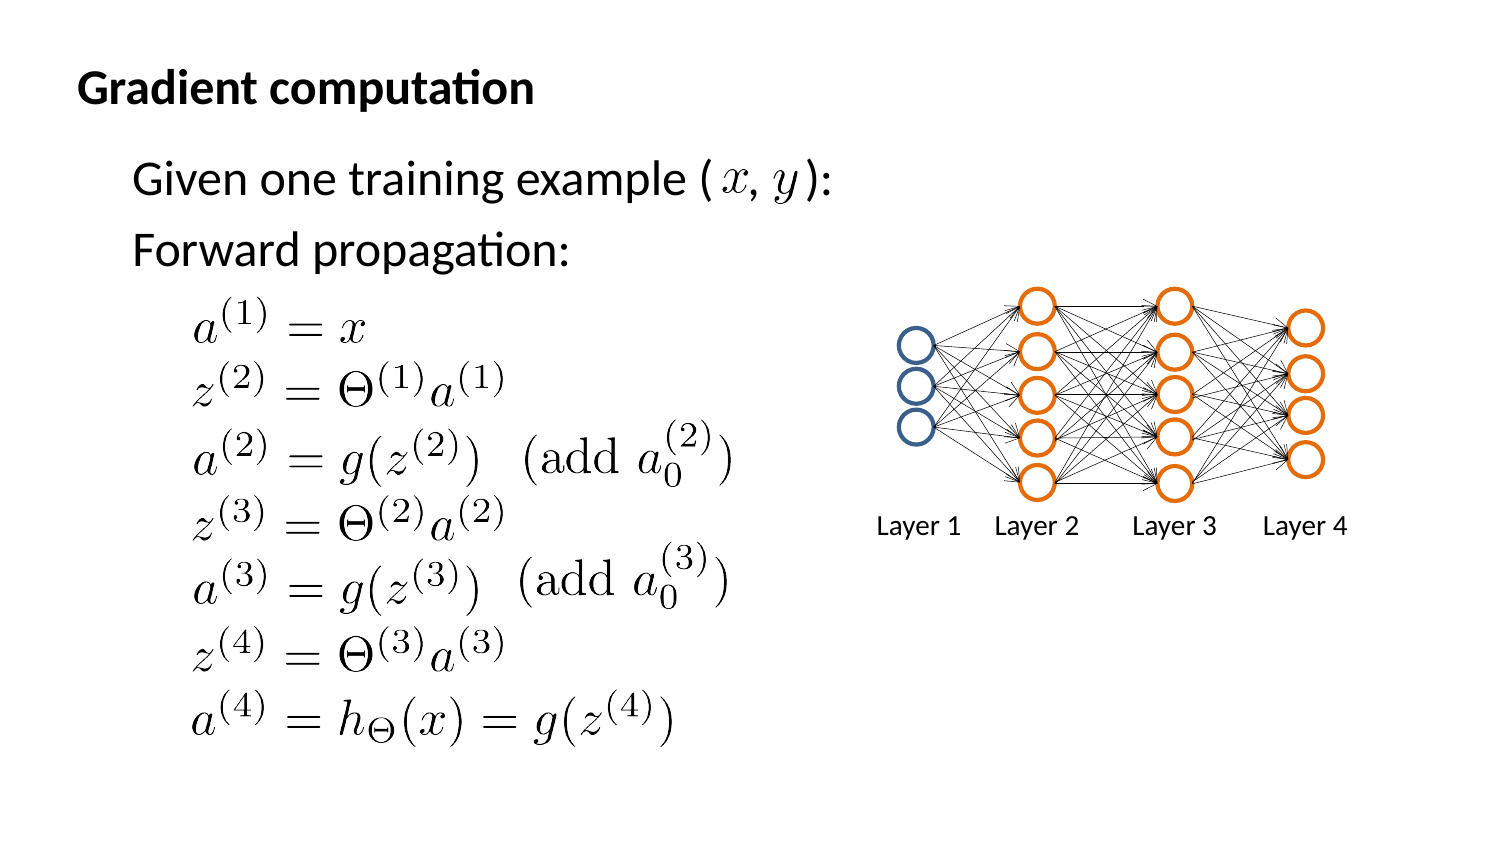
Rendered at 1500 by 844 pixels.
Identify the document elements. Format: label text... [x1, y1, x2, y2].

picture [192, 361, 503, 407]
picture [722, 169, 748, 193]
picture [192, 495, 503, 541]
picture [194, 428, 478, 487]
text_box Gradient computation [62, 46, 1113, 122]
picture [773, 170, 798, 204]
text_box Given one training example ( , ): [117, 138, 1168, 209]
picture [520, 541, 727, 609]
picture [192, 626, 503, 673]
text_box Forward propagation: [117, 209, 1168, 284]
picture [194, 296, 366, 343]
picture [524, 419, 732, 487]
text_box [861, 288, 1364, 550]
picture [194, 558, 478, 617]
picture [192, 689, 672, 748]
